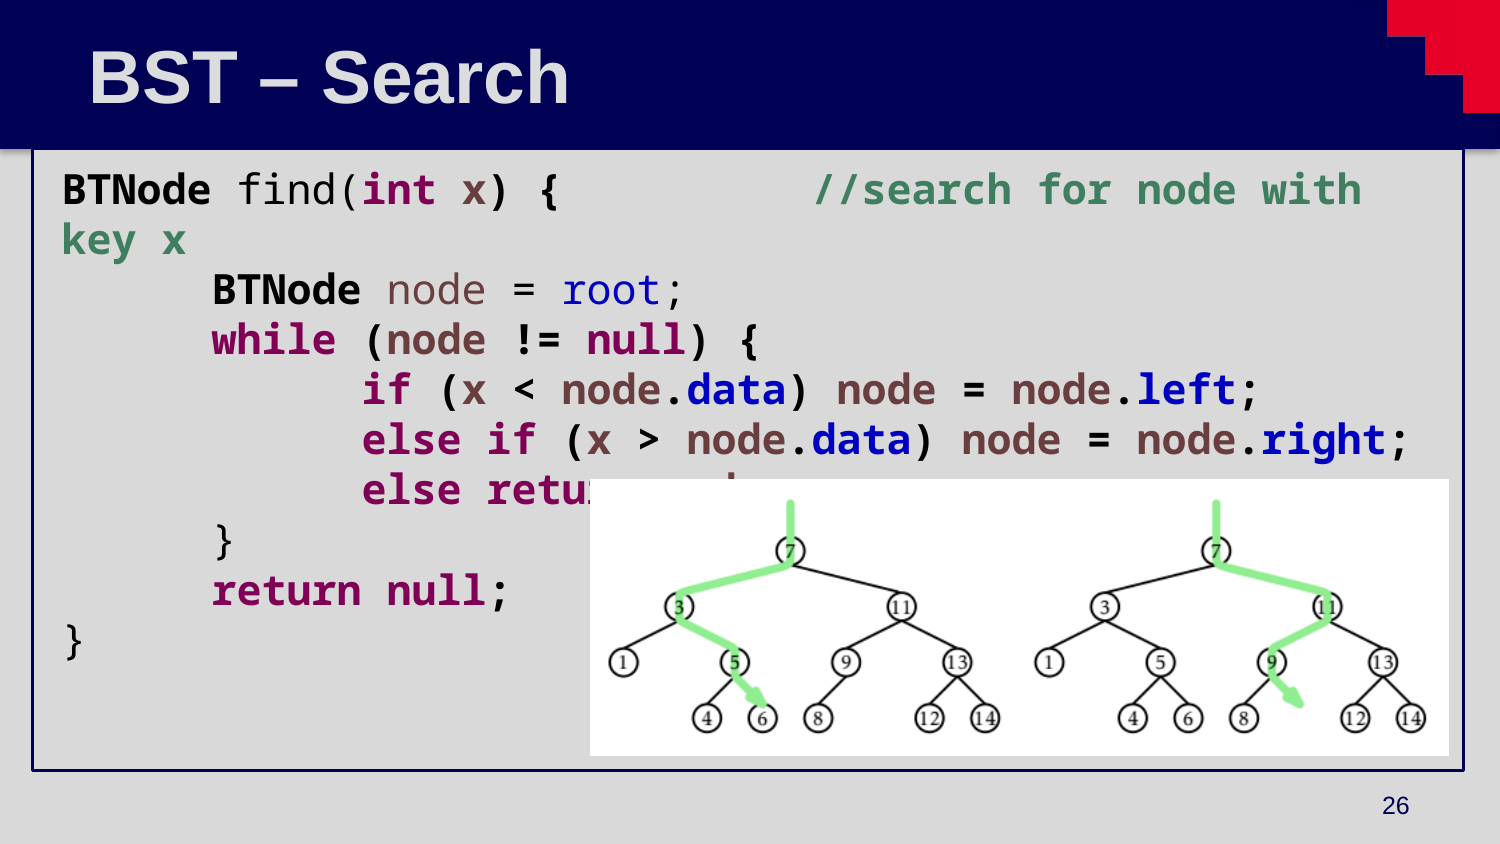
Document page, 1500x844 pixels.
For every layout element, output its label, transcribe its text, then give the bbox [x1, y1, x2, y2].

title BST – Search [0, 0, 1356, 150]
list BTNode find(int x) { //search for node with key x BTNode node = root; while (node != null) { if (x < node.data) node = node.left; else if (x > node.data) node = node.right; else return node; } return null; } [31, 146, 1465, 772]
slide_number 26 [1074, 782, 1425, 827]
picture [589, 479, 1449, 756]
picture [1387, 0, 1500, 113]
